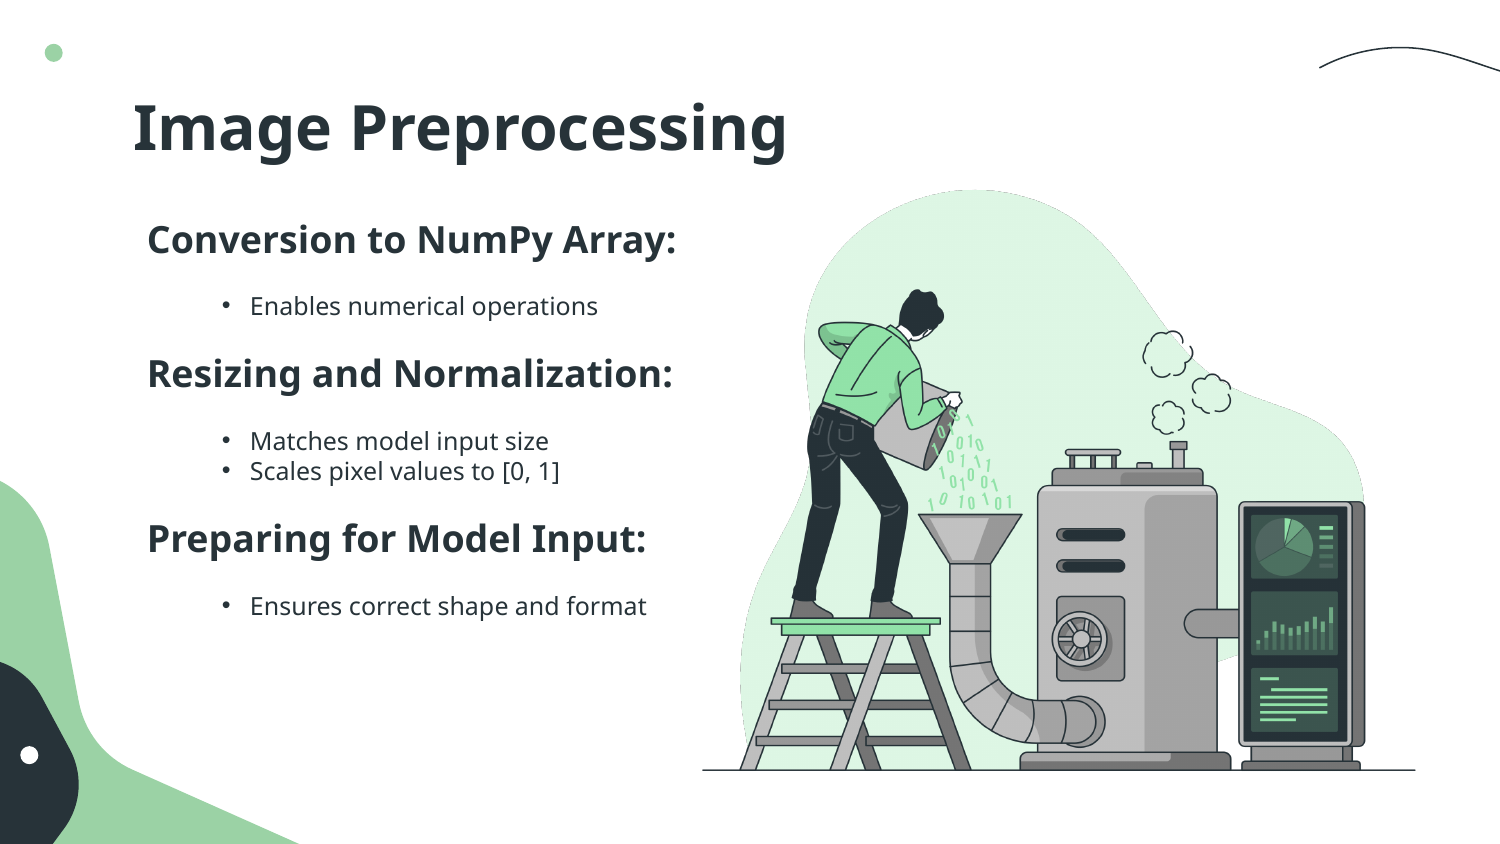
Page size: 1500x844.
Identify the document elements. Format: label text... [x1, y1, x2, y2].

title Image Preprocessing [118, 72, 1382, 167]
picture [667, 103, 1450, 844]
subtitle Conversion to NumPy Array: Enables numerical operations Resizing and Normalization: Matches model input size Scales pixel values to [0, 1] Preparing for Model Input: Ensures correct shape and format [131, 200, 662, 699]
